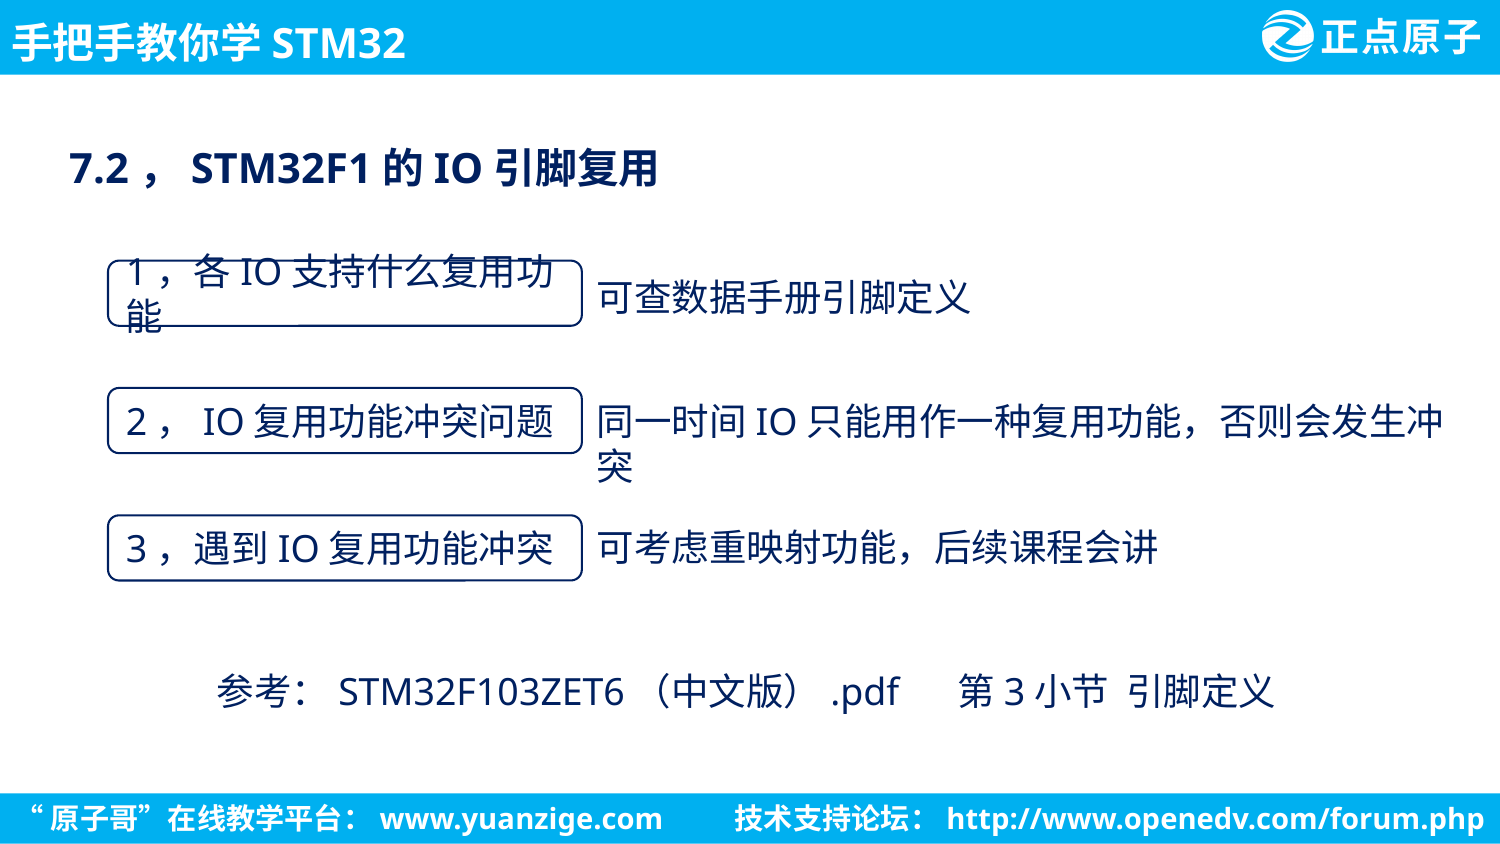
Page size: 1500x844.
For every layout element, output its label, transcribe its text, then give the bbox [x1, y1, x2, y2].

picture [1391, 45, 1397, 53]
picture [1404, 20, 1438, 54]
picture [1445, 21, 1479, 54]
picture [1431, 44, 1438, 52]
text_box 技术支持论坛：http://www.openedv.com/forum.php [544, 793, 1500, 843]
text_box 参考：STM32F103ZET6（中文版）.pdf 第3小节 引脚定义 [202, 660, 1298, 721]
picture [1263, 27, 1307, 61]
text_box 2，IO复用功能冲突问题 [106, 386, 581, 455]
text_box 1，各IO支持什么复用功能 [106, 259, 582, 327]
picture [1412, 44, 1418, 52]
text_box 可查数据手册引脚定义 [581, 266, 1393, 326]
text_box 手把手教你学STM32 [0, 0, 967, 75]
picture [1267, 11, 1313, 45]
picture [1322, 21, 1357, 52]
text_box “原子哥”在线教学平台：www.yuanzige.com [0, 793, 544, 843]
text_box 同一时间IO只能用作一种复用功能，否则会发生冲突 [581, 390, 1489, 496]
text_box 7.2，STM32F1的IO引脚复用 [61, 113, 1229, 196]
text_box [0, 0, 1500, 76]
text_box 可考虑重映射功能，后续课程会讲 [581, 516, 1371, 577]
picture [1367, 18, 1396, 42]
picture [1364, 45, 1370, 53]
text_box 3，遇到IO复用功能冲突 [106, 514, 581, 582]
